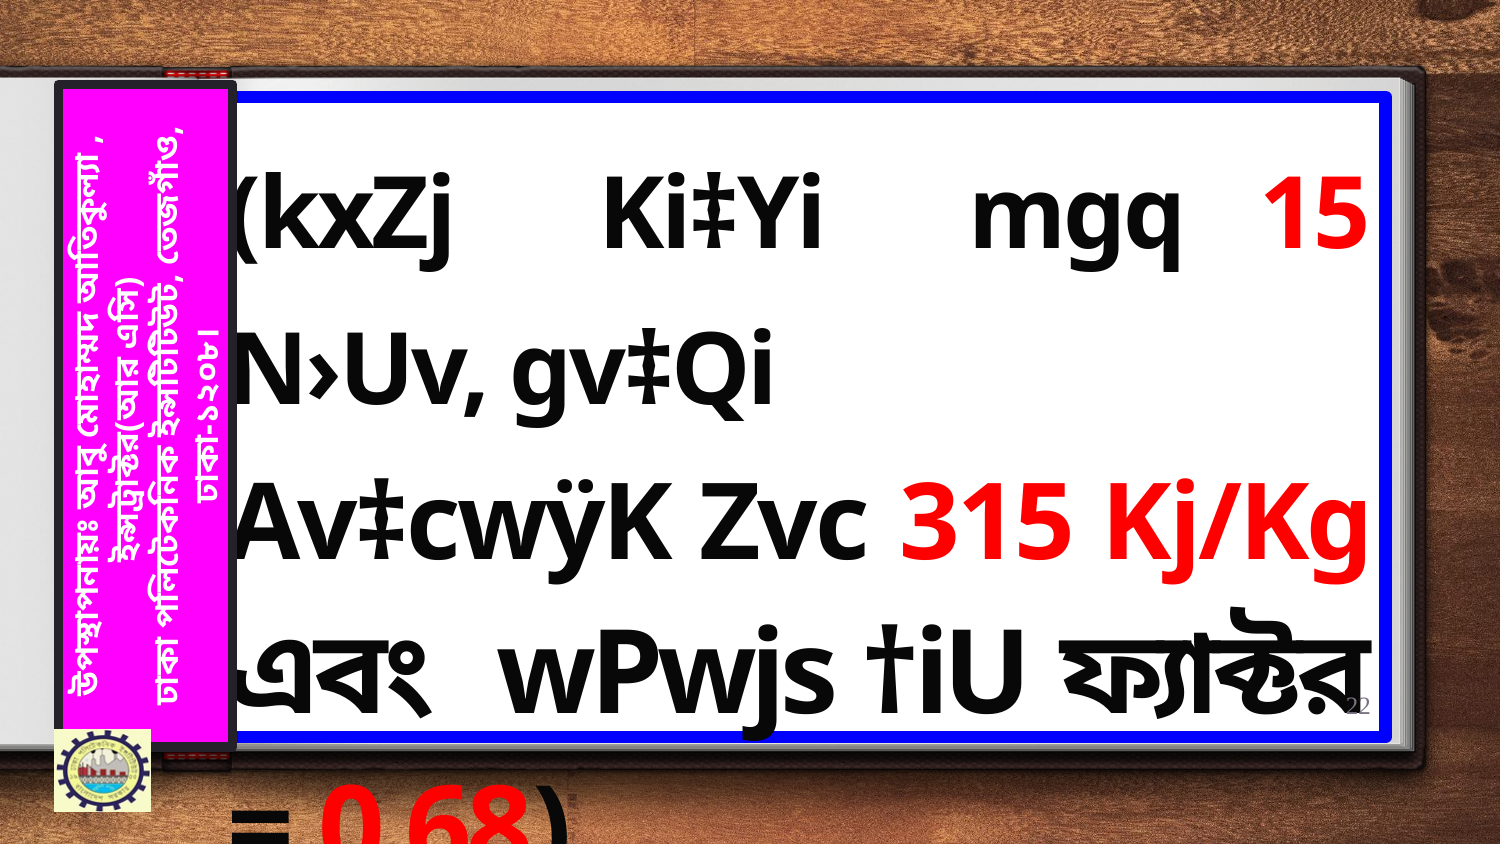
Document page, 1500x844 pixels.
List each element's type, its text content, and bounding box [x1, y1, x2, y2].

text_box উপস্থাপনায়ঃ আবু মোহাম্মদ আতিকুল্যা , ইন্সট্রাক্টর(আর এসি) ঢাকা পলিটেকনিক ইন্সটিটিউট, তেজগাঁও, ঢাকা-১২০৮। [58, 84, 233, 747]
picture [340, 799, 363, 844]
picture [487, 833, 512, 844]
picture [489, 797, 509, 818]
slide_number 22 [1295, 672, 1386, 737]
picture [427, 828, 451, 844]
picture [0, 0, 1500, 844]
